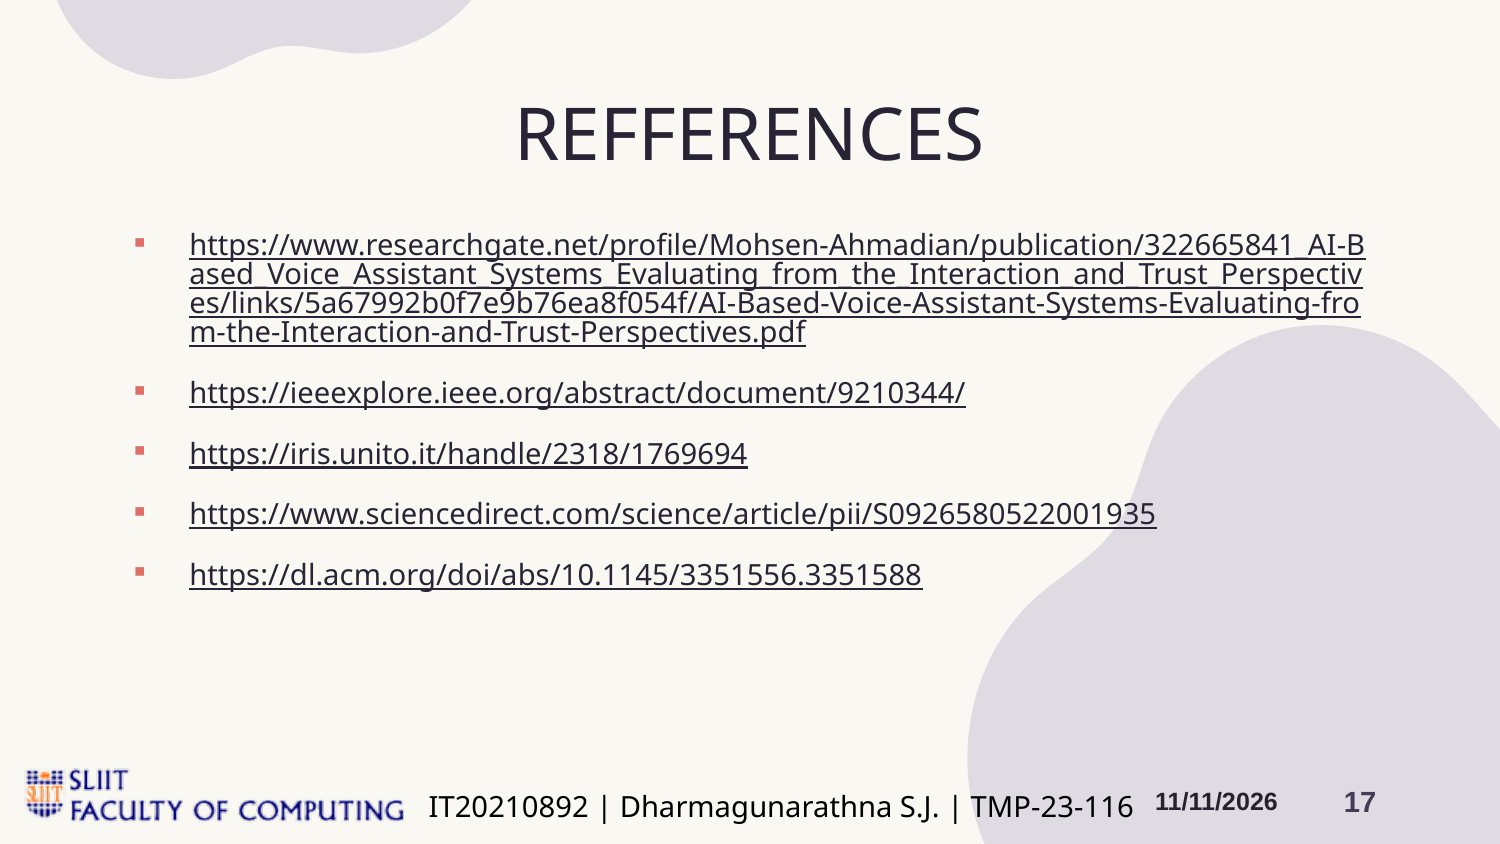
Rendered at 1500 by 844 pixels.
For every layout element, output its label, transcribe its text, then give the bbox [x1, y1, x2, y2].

text_box IT20210892 | Dharmagunarathna S.J. | TMP-23-116 [401, 781, 1162, 832]
subtitle https://www.researchgate.net/profile/Mohsen-Ahmadian/publication/322665841_AI-Based_Voice_Assistant_Systems_Evaluating_from_the_Interaction_and_Trust_Perspectives/links/5a67992b0f7e9b76ea8f054f/AI-Based-Voice-Assistant-Systems-Evaluating-from-the-Interaction-and-Trust-Perspectives.pdf https://ieeexplore.ieee.org/abstract/document/9210344/ https://iris.unito.it/handle/2318/1769694 https://www.sciencedirect.com/science/article/pii/S0926580522001935 https://dl.acm.org/doi/abs/10.1145/3351556.3351588 [118, 211, 1382, 756]
title REFFERENCES [118, 72, 1382, 167]
picture [0, 758, 413, 840]
